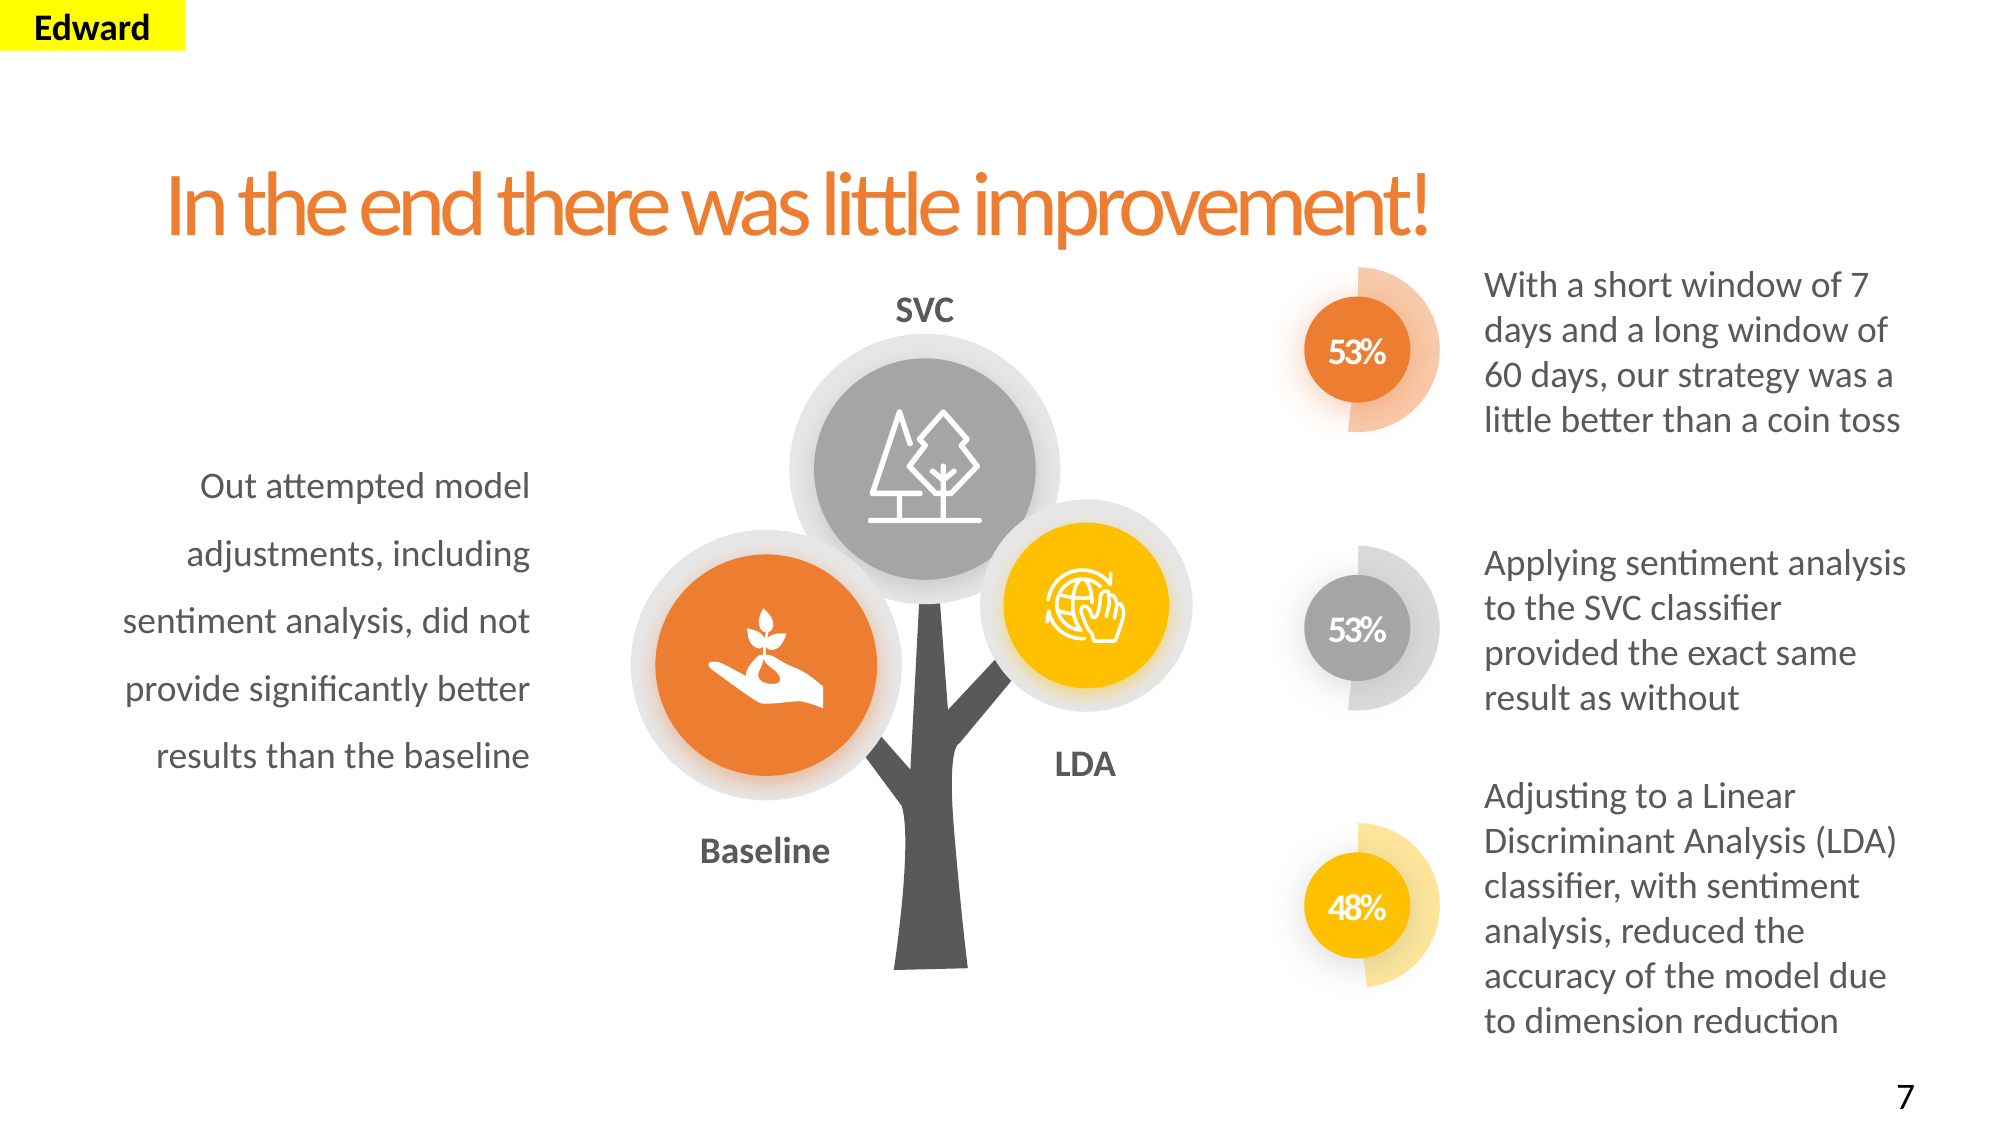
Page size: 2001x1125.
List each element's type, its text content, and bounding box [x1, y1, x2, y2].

text_box SVC [811, 255, 1039, 333]
text_box 7 [1881, 1064, 2000, 1125]
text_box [630, 529, 902, 801]
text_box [1274, 822, 1440, 988]
text_box With a short window of 7 days and a long window of 60 days, our strategy was a little better than a coin toss [1469, 267, 1934, 432]
text_box Out attempted model adjustments, including sentiment analysis, did not provide significantly better results than the baseline [90, 431, 546, 784]
text_box Adjusting to a Linear Discriminant Analysis (LDA) classifier, with sentiment analysis, reduced the accuracy of the model due to dimension reduction [1469, 824, 1934, 989]
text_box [789, 333, 1061, 605]
text_box Baseline [651, 801, 880, 879]
text_box [893, 605, 980, 971]
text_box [980, 499, 1193, 712]
text_box In the end there was little improvement! [149, 136, 1592, 262]
text_box LDA [971, 709, 1199, 792]
text_box Edward [0, 0, 186, 52]
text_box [1274, 267, 1440, 433]
text_box Applying sentiment analysis to the SVC classifier provided the exact same result as without [1469, 546, 1934, 710]
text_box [1274, 545, 1440, 711]
